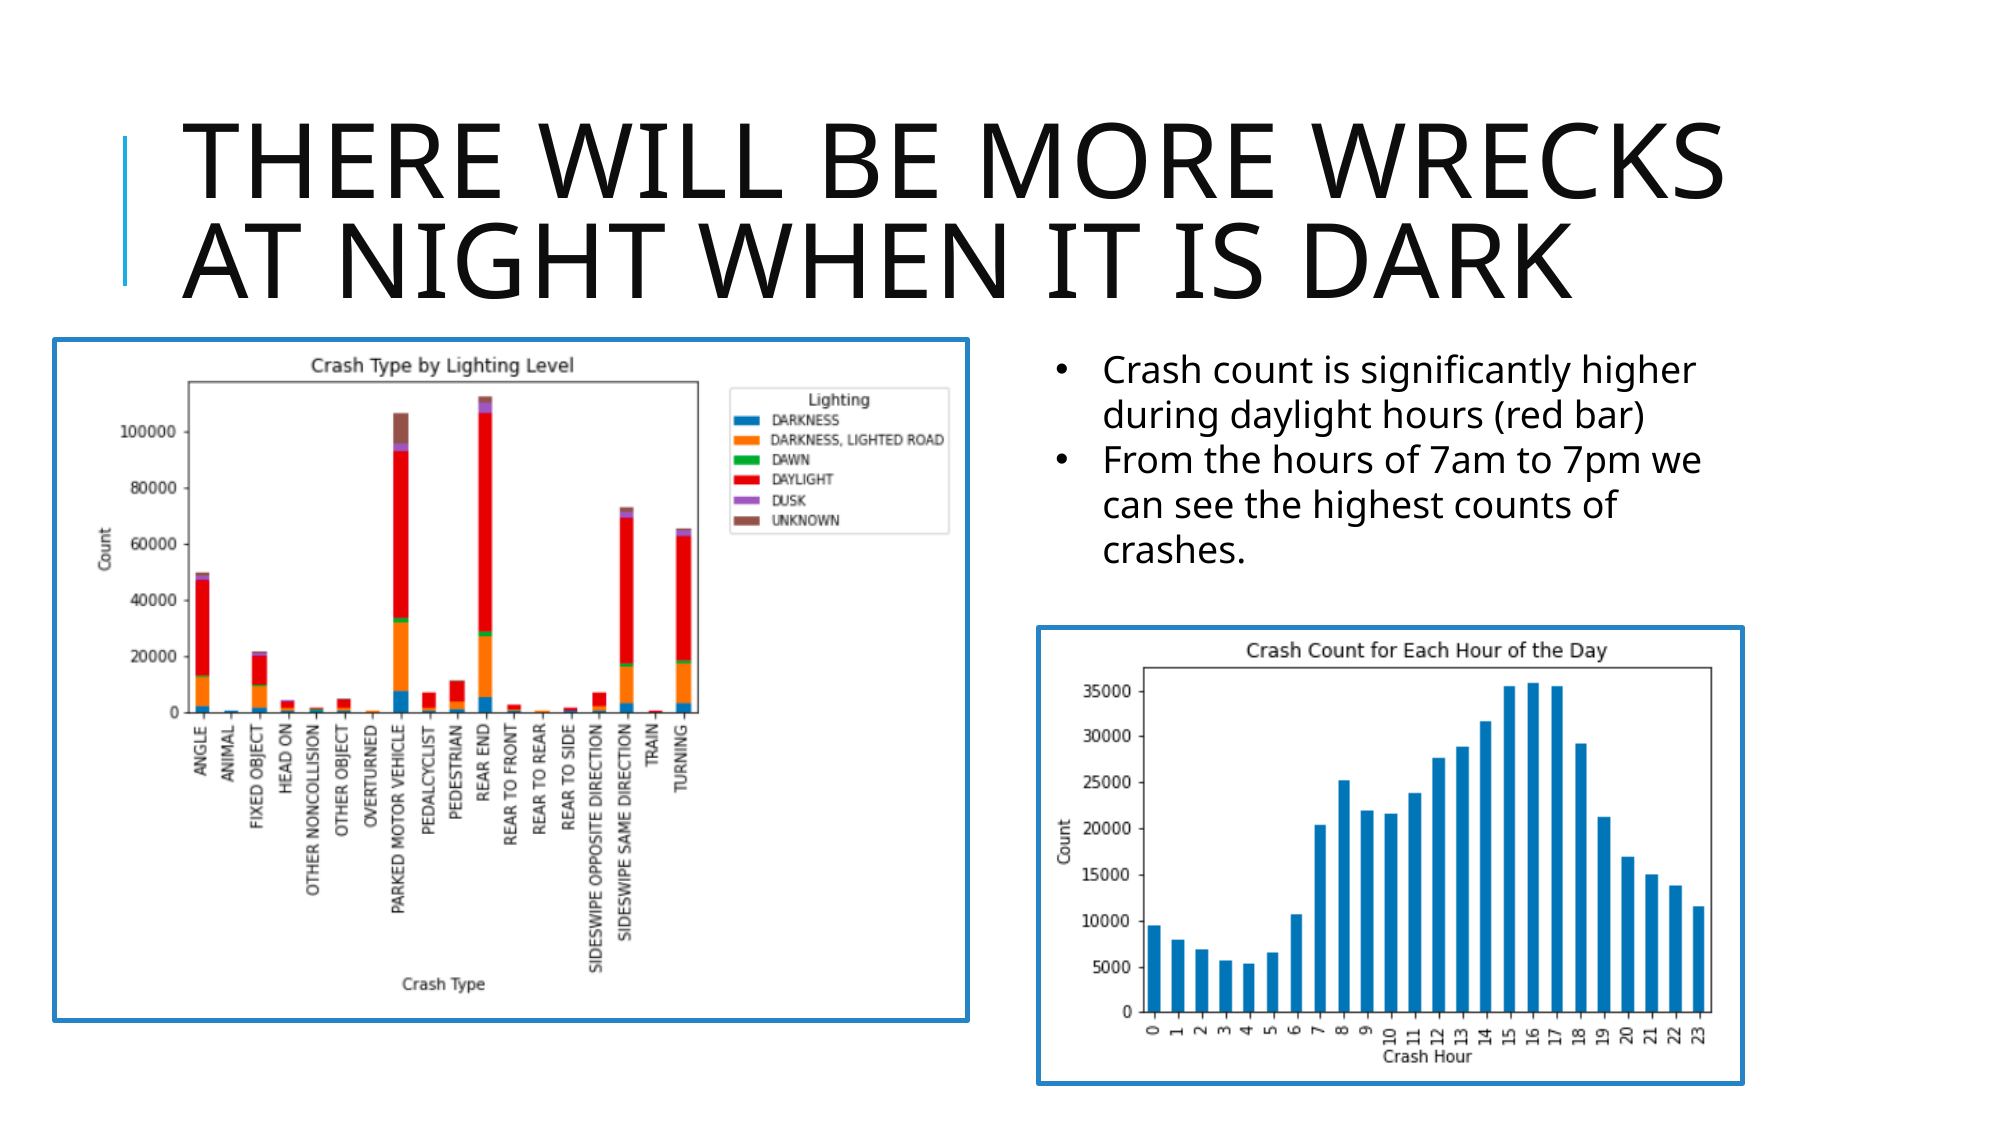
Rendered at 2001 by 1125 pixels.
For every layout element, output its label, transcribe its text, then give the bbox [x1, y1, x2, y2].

picture [56, 341, 966, 1019]
title There will be more wrecks at night when it is dark [168, 96, 1763, 342]
picture [1040, 629, 1741, 1082]
text_box Crash count is significantly higher during daylight hours (red bar) From the hours of 7am to 7pm we can see the highest counts of crashes. [1040, 338, 1763, 579]
